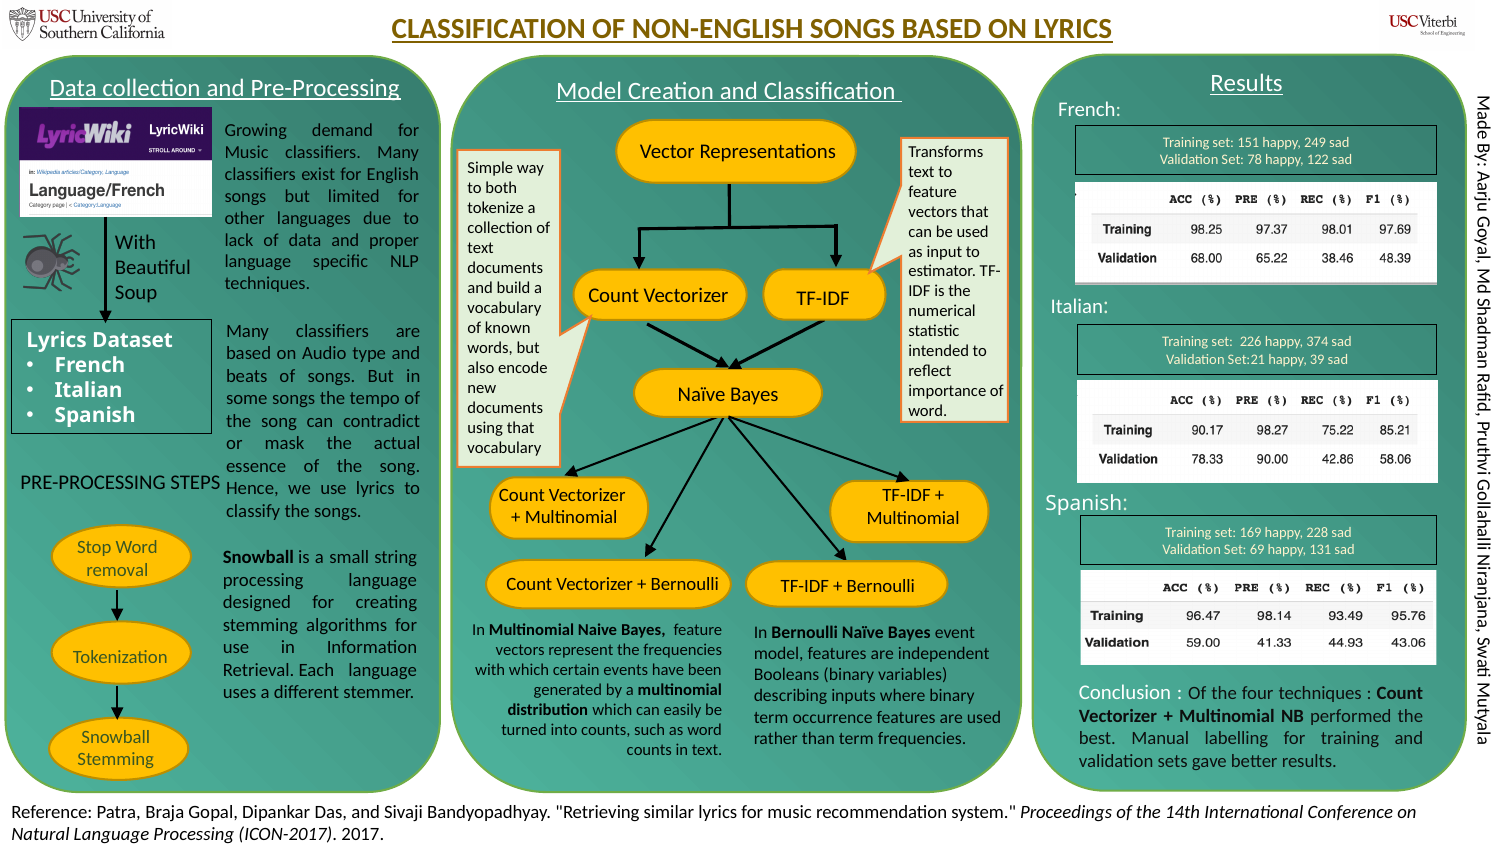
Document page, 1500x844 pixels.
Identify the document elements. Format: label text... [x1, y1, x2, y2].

picture [2, 0, 172, 49]
text_box Made By: Aarju Goyal, Md Shadman Rafid, Pruthvi Gollahalli Niranjana, Swati Mutyala [1466, 80, 1500, 768]
picture [1379, 0, 1475, 51]
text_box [5, 56, 440, 793]
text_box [1030, 54, 1466, 791]
text_box Reference: Patra, Braja Gopal, Dipankar Das, and Sivaji Bandyopadhyay. "Retrieving similar lyrics for music recommendation system." Proceedings of the 14th International Conference on Natural Language Processing (ICON-2017). 2017. [0, 791, 1466, 844]
text_box CLASSIFICATION OF NON-ENGLISH SONGS BASED ON LYRICS [16, 2, 1488, 52]
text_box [448, 56, 1024, 793]
